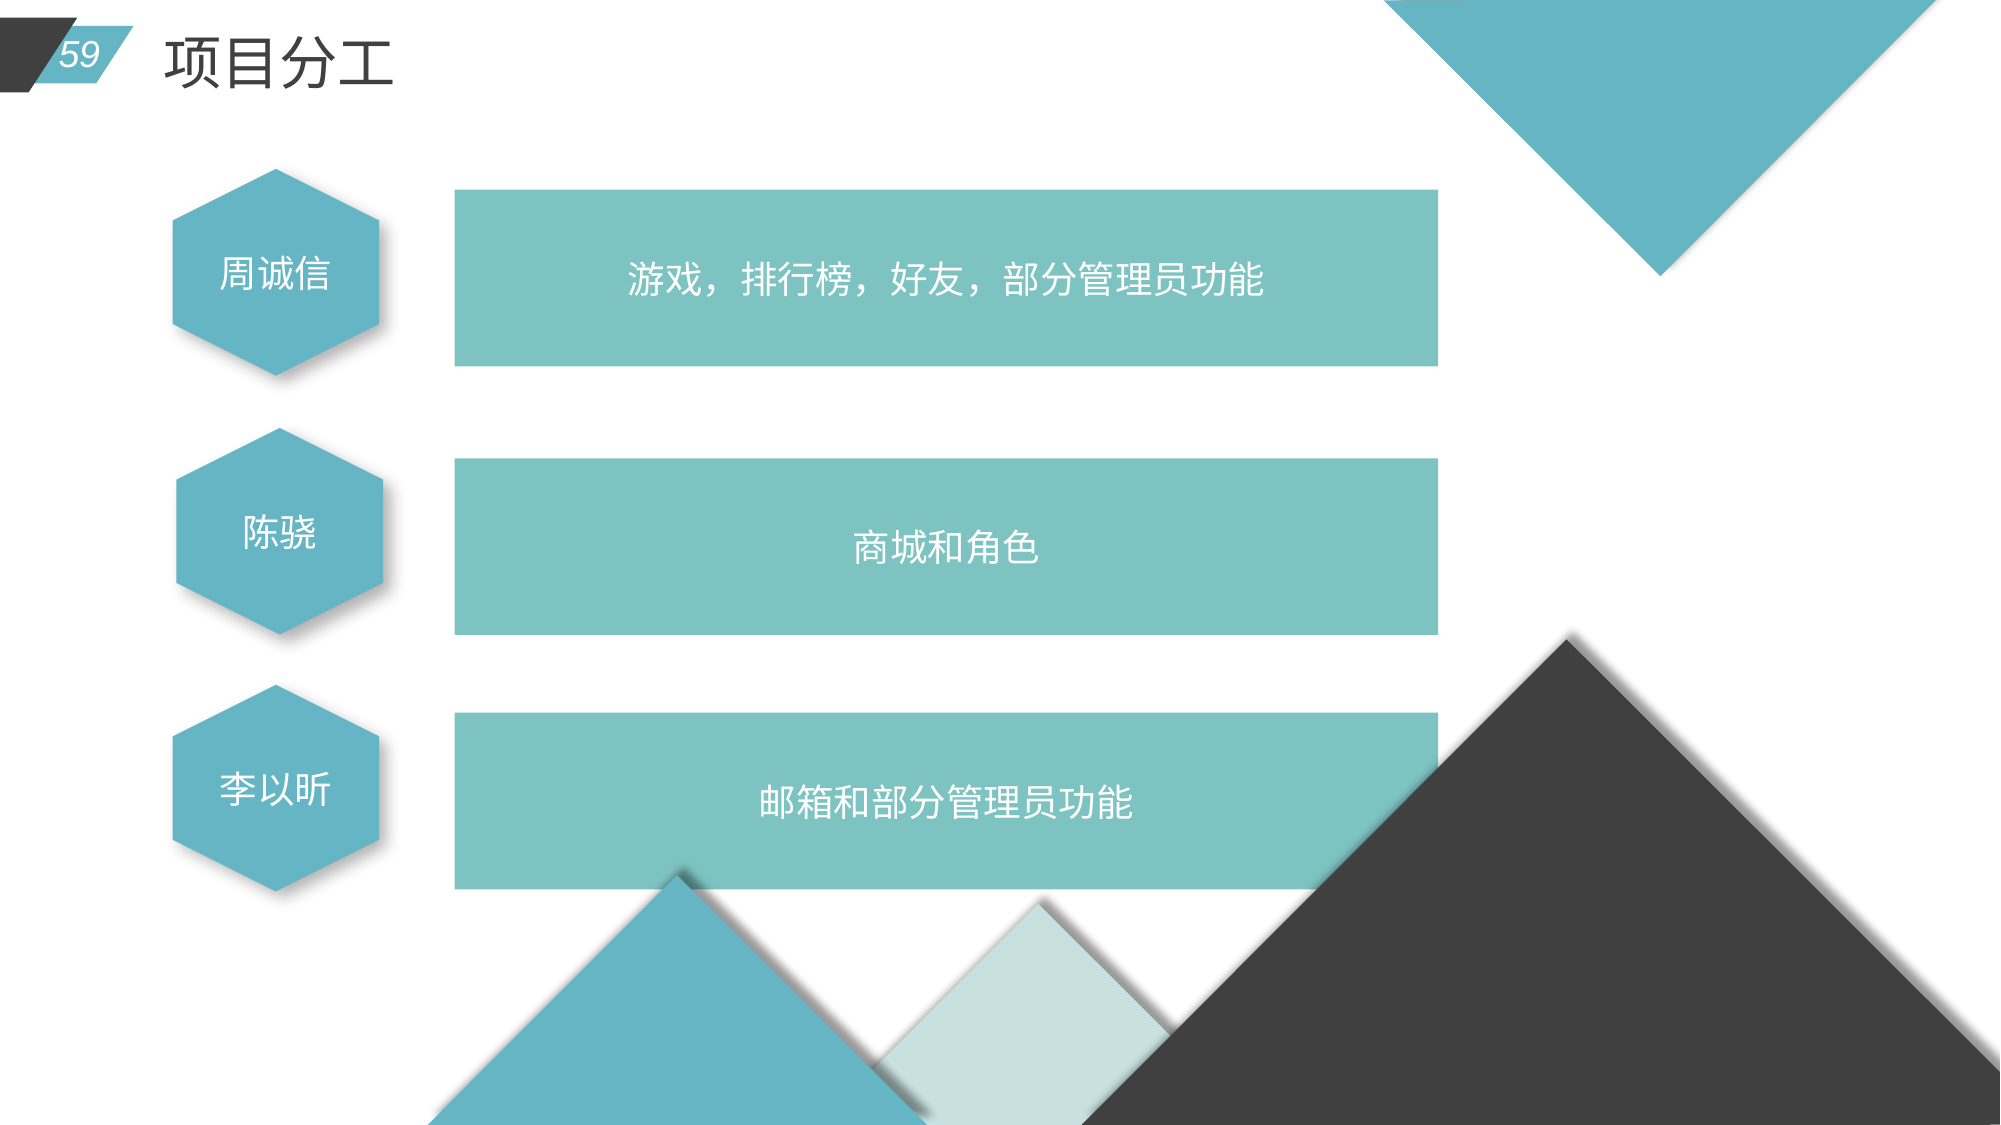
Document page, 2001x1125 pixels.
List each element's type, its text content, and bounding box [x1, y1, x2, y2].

text_box 项目分工 [148, 18, 412, 104]
text_box 邮箱和部分管理员功能 [454, 712, 1439, 890]
text_box [1080, 637, 2000, 1125]
text_box [883, 902, 1166, 1125]
text_box 周诚信 [171, 167, 381, 377]
text_box 李以昕 [171, 683, 381, 893]
text_box 陈骁 [175, 426, 385, 636]
text_box 游戏，排行榜，好友，部分管理员功能 [454, 189, 1439, 367]
text_box [1381, 0, 1938, 278]
text_box [426, 873, 929, 1125]
text_box 商城和角色 [454, 457, 1439, 636]
